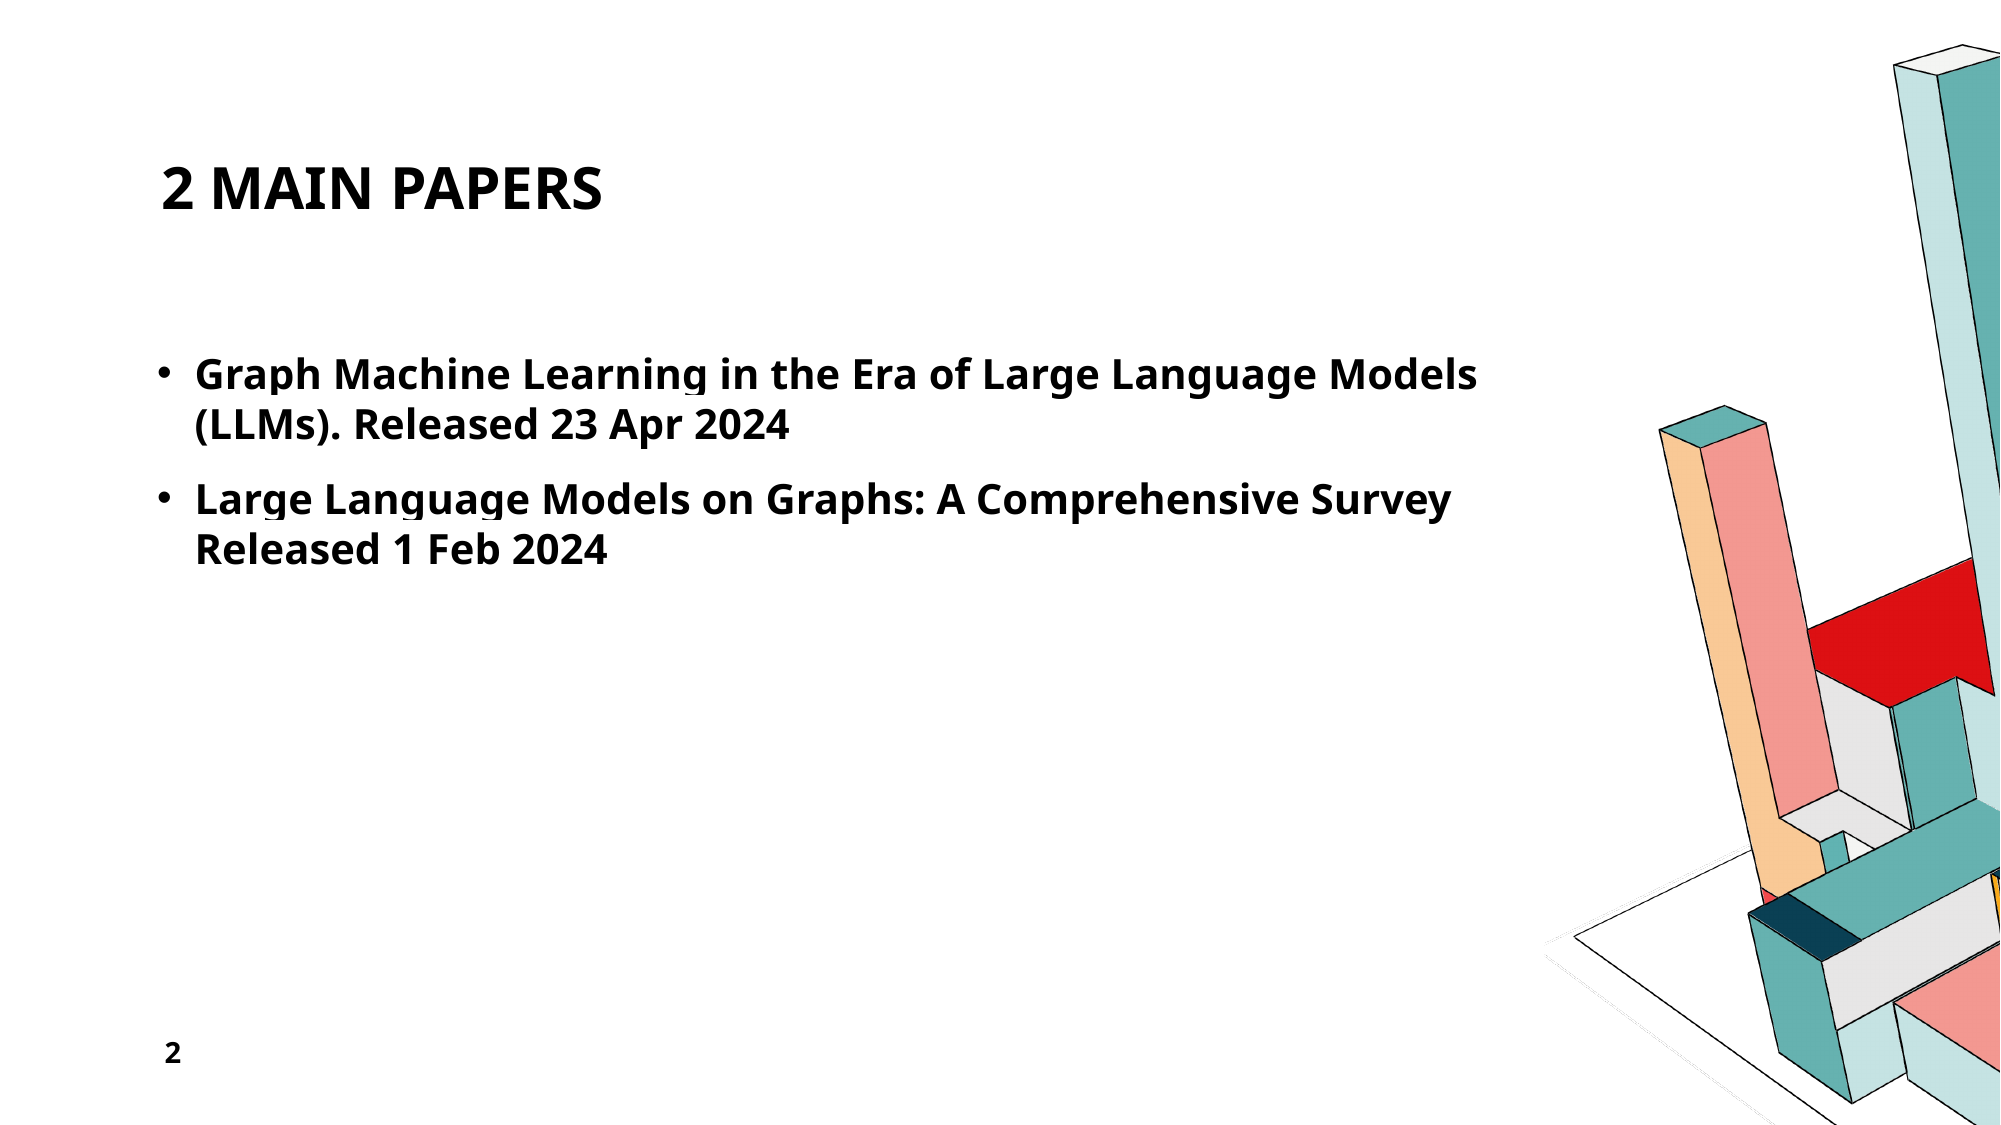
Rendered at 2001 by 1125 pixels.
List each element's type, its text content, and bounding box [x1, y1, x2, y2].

slide_number 2 [149, 1024, 588, 1085]
list Graph Machine Learning in the Era of Large Language Models (LLMs). Released 23 Apr 2024 Large Language Models on Graphs: A Comprehensive Survey Released 1 Feb 2024 [142, 339, 1508, 913]
title 2 Main Papers [146, 11, 1508, 230]
picture [1544, 43, 2000, 1125]
